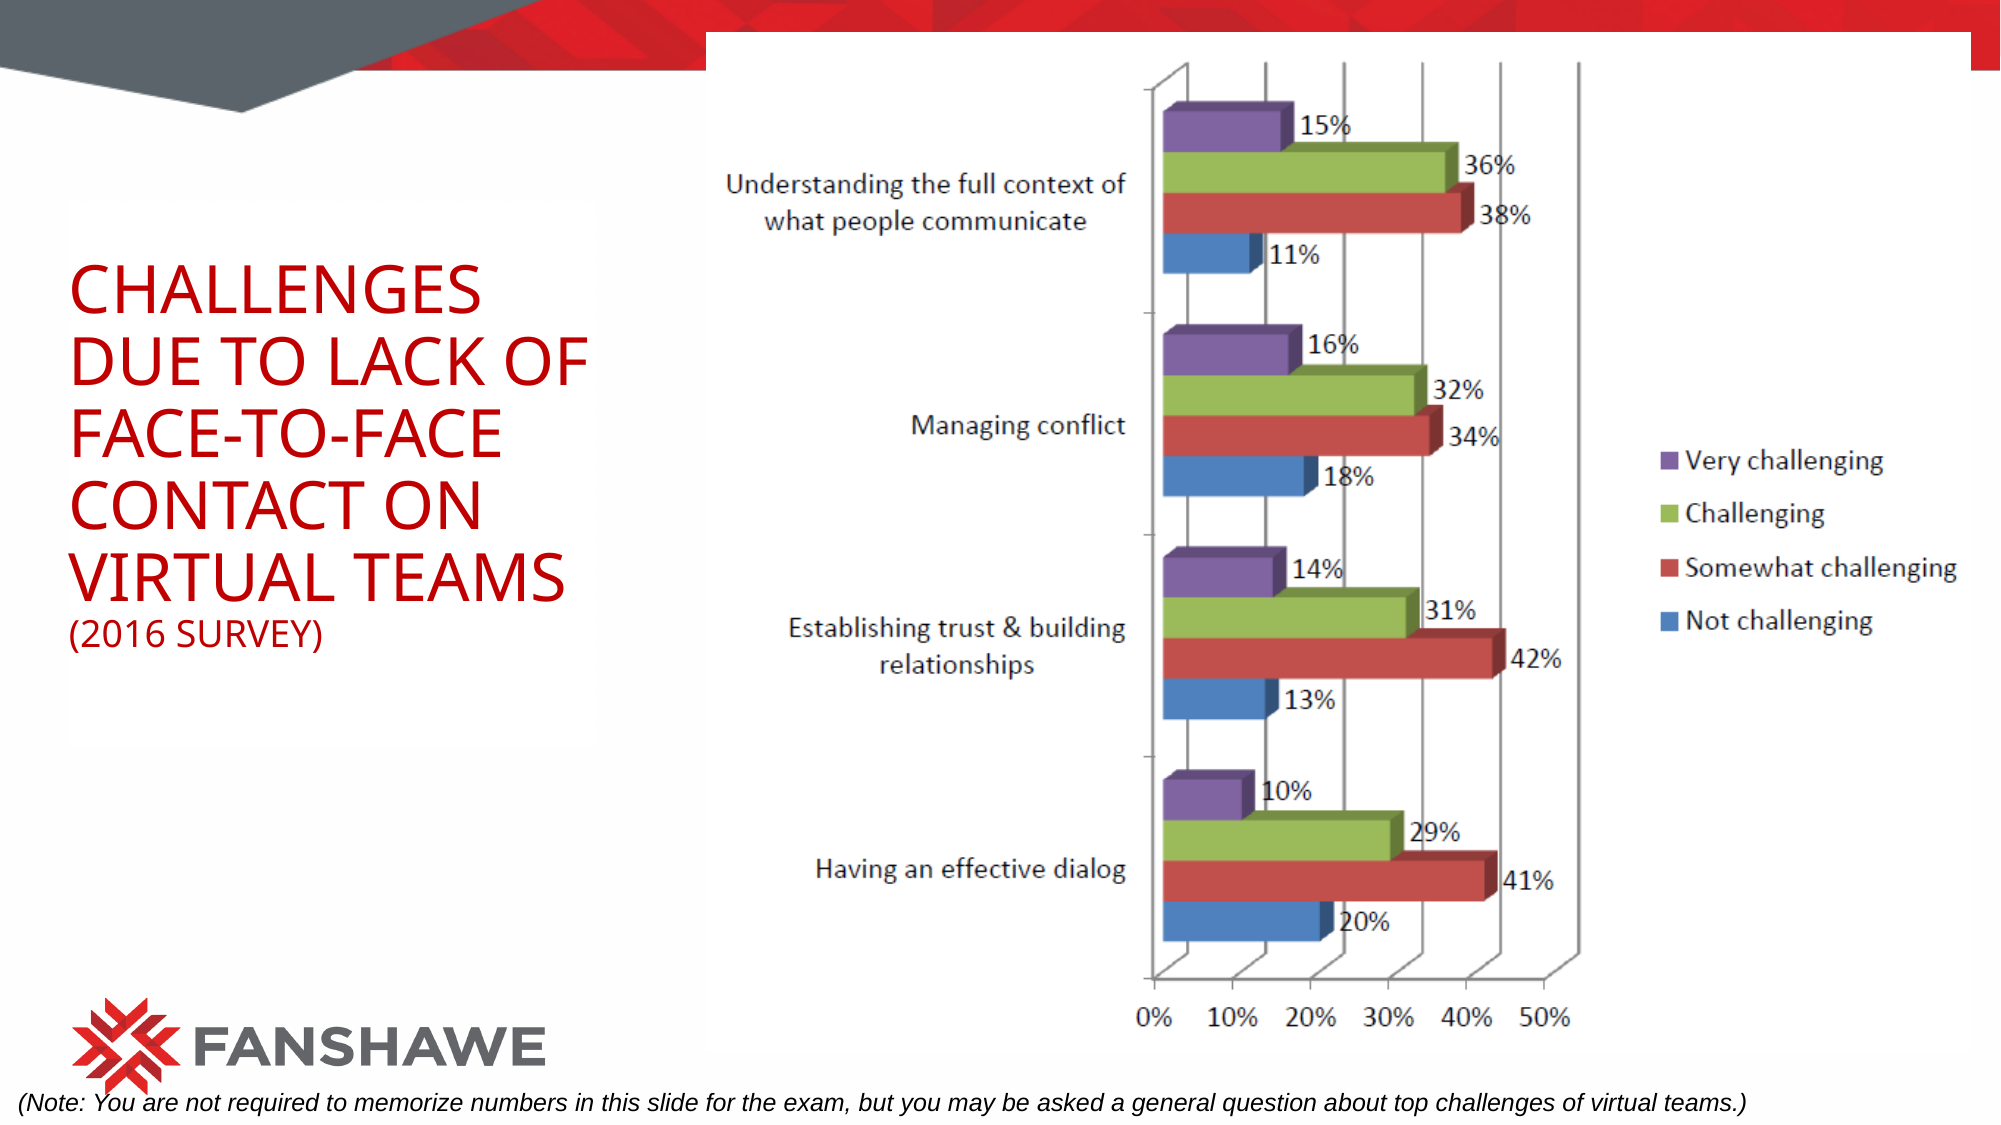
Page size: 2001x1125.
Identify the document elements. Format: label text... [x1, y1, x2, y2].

picture [0, 0, 2001, 1125]
text_box (Note: You are not required to memorize numbers in this slide for the exam, but you may be asked a general question about top challenges of virtual teams.) [3, 1079, 1767, 1125]
title challenges due to lack of face-to-face contact on virtual teams (2016 survey) [68, 201, 596, 746]
